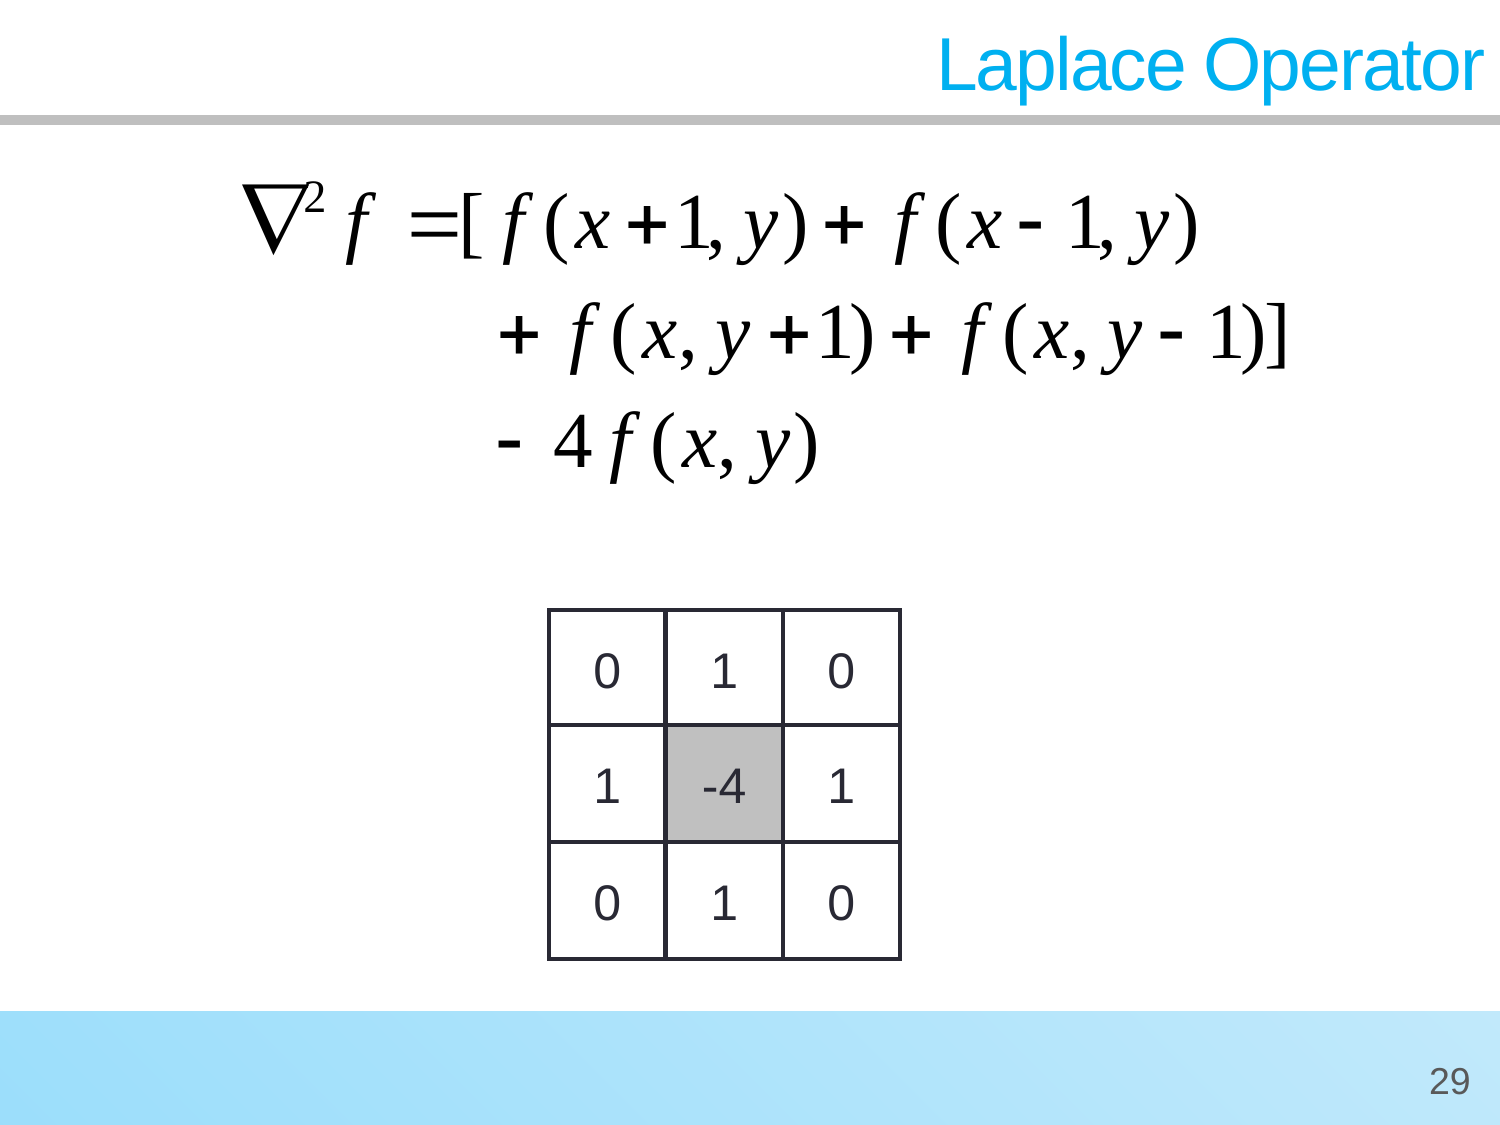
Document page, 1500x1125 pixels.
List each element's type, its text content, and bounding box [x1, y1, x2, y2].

title Laplace Operator [0, 0, 1500, 121]
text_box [548, 609, 900, 960]
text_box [232, 162, 1303, 502]
